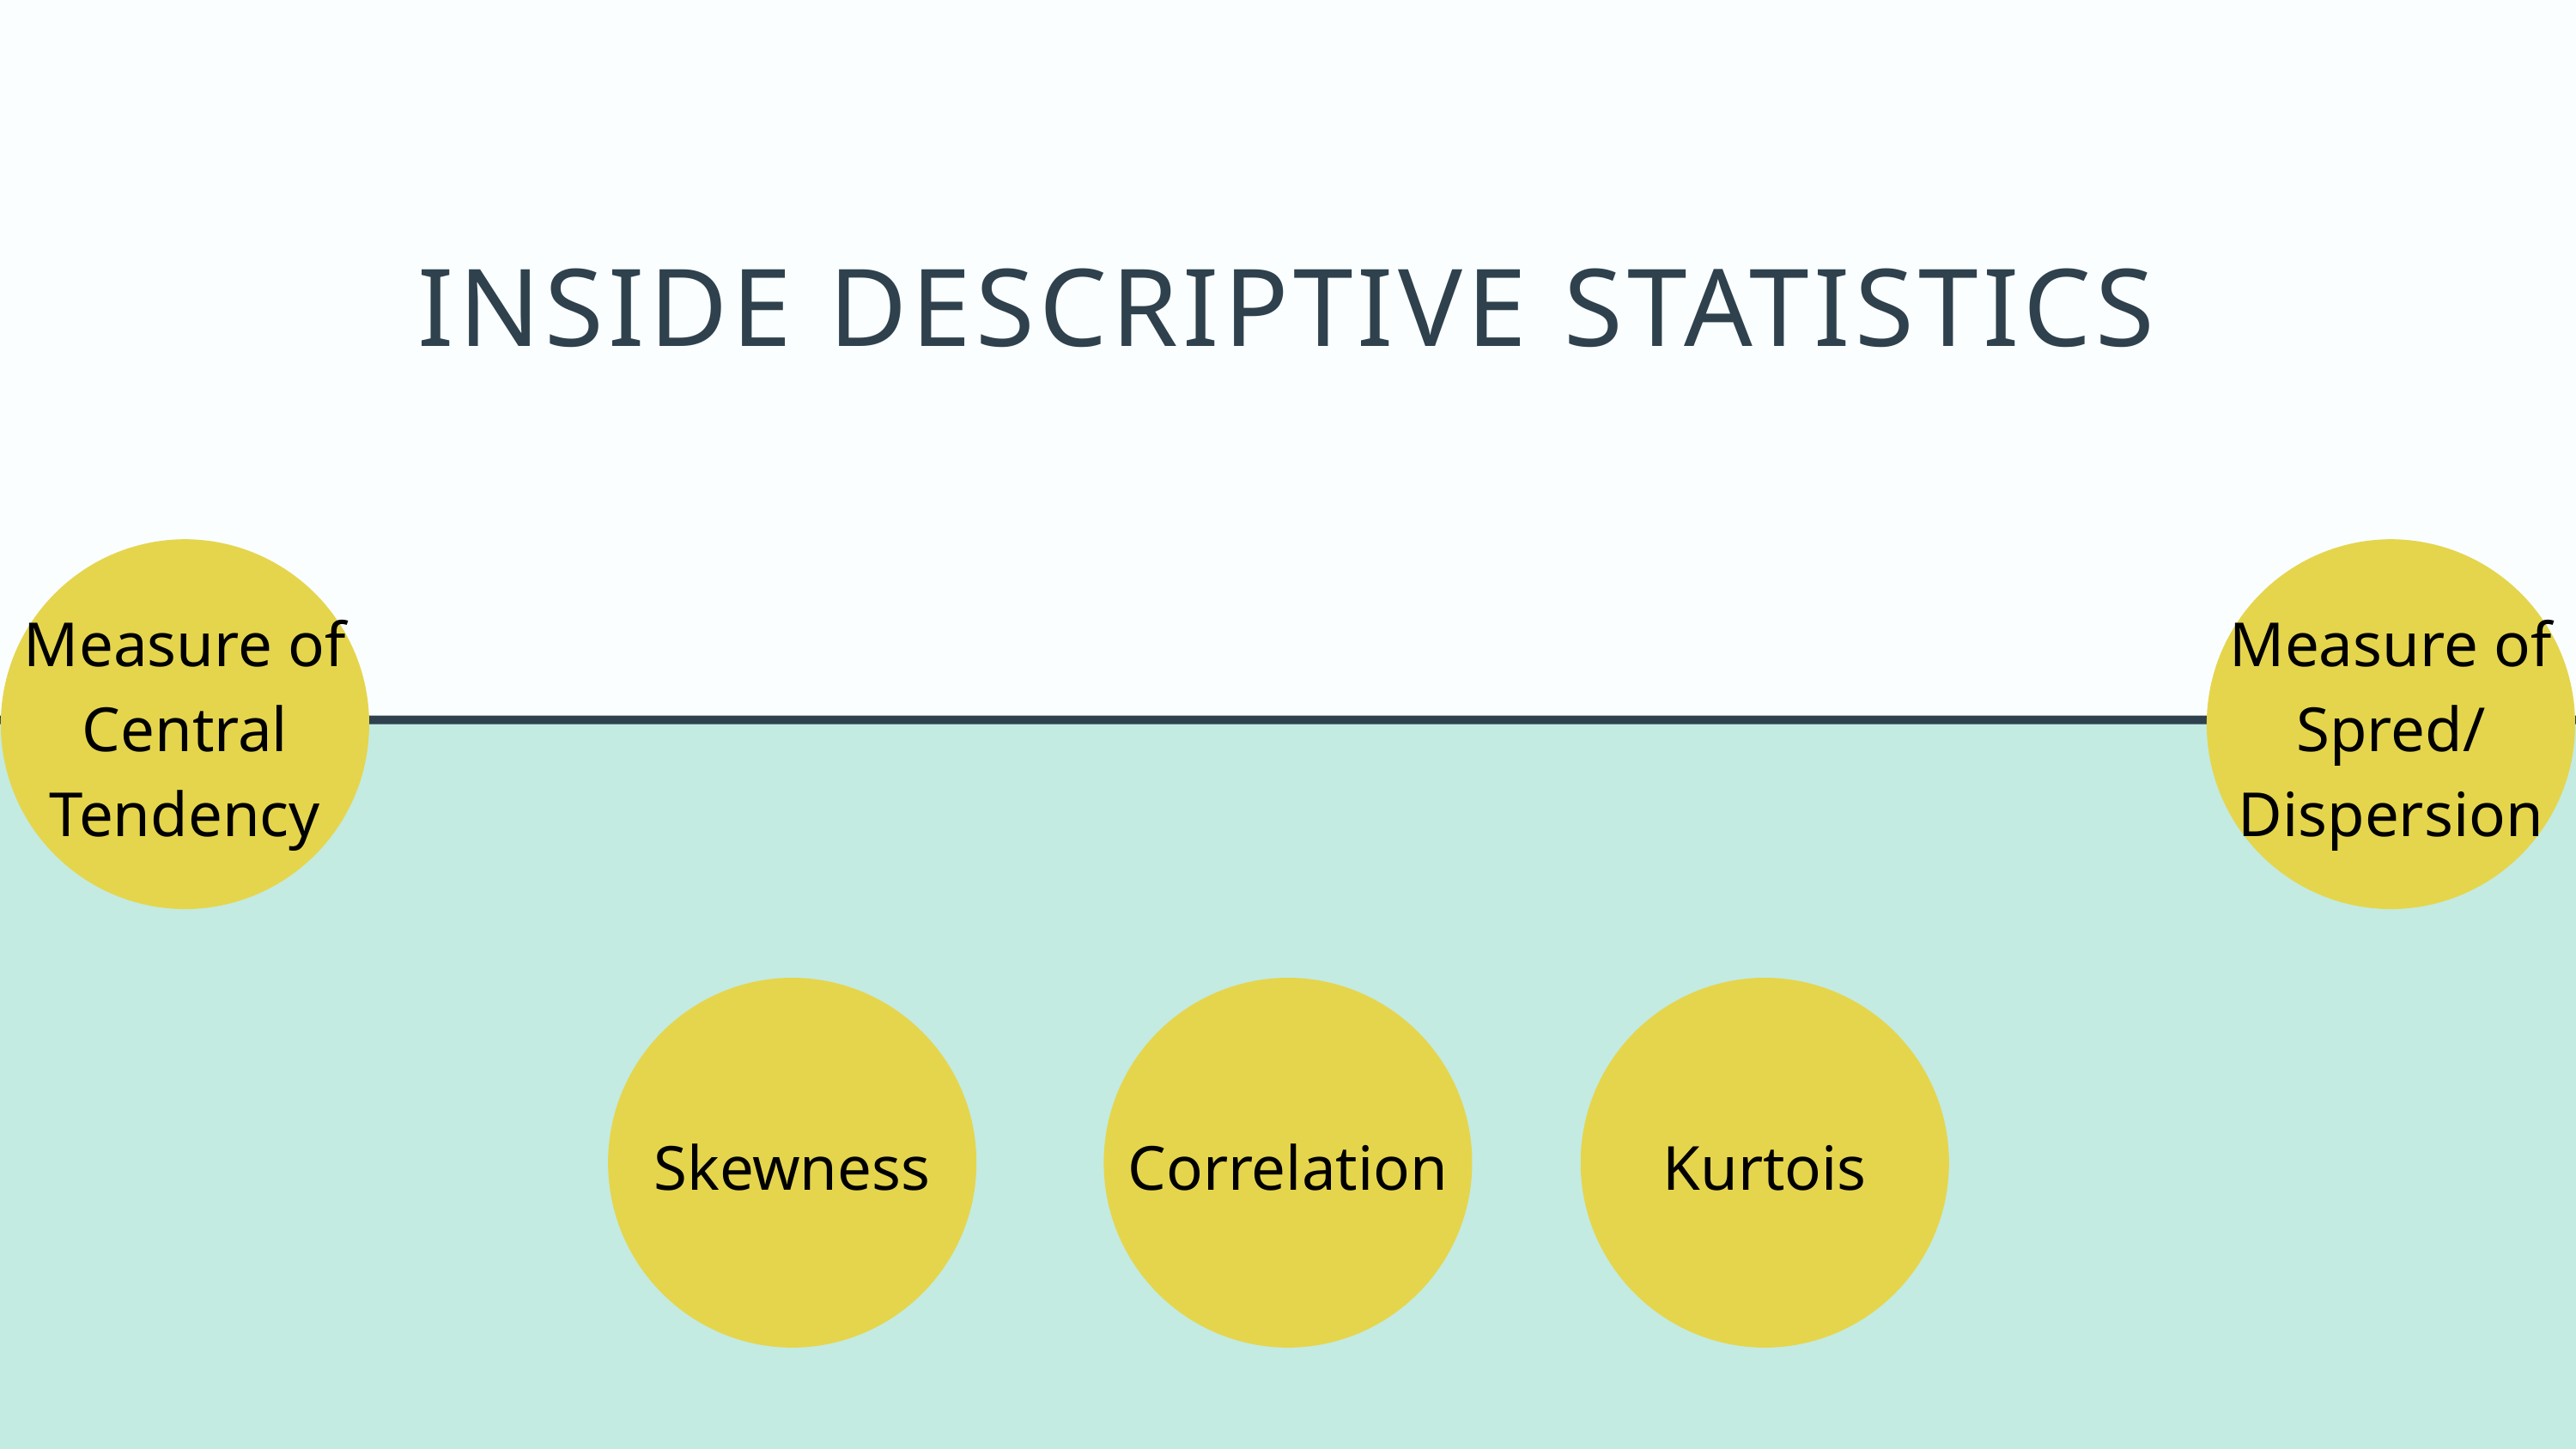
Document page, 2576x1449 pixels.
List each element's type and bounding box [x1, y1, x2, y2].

text_box [606, 977, 978, 1349]
text_box [0, 538, 371, 910]
text_box [1103, 977, 1473, 1349]
text_box [1579, 977, 1950, 1349]
text_box [2205, 538, 2576, 910]
text_box [0, 0, 2576, 724]
